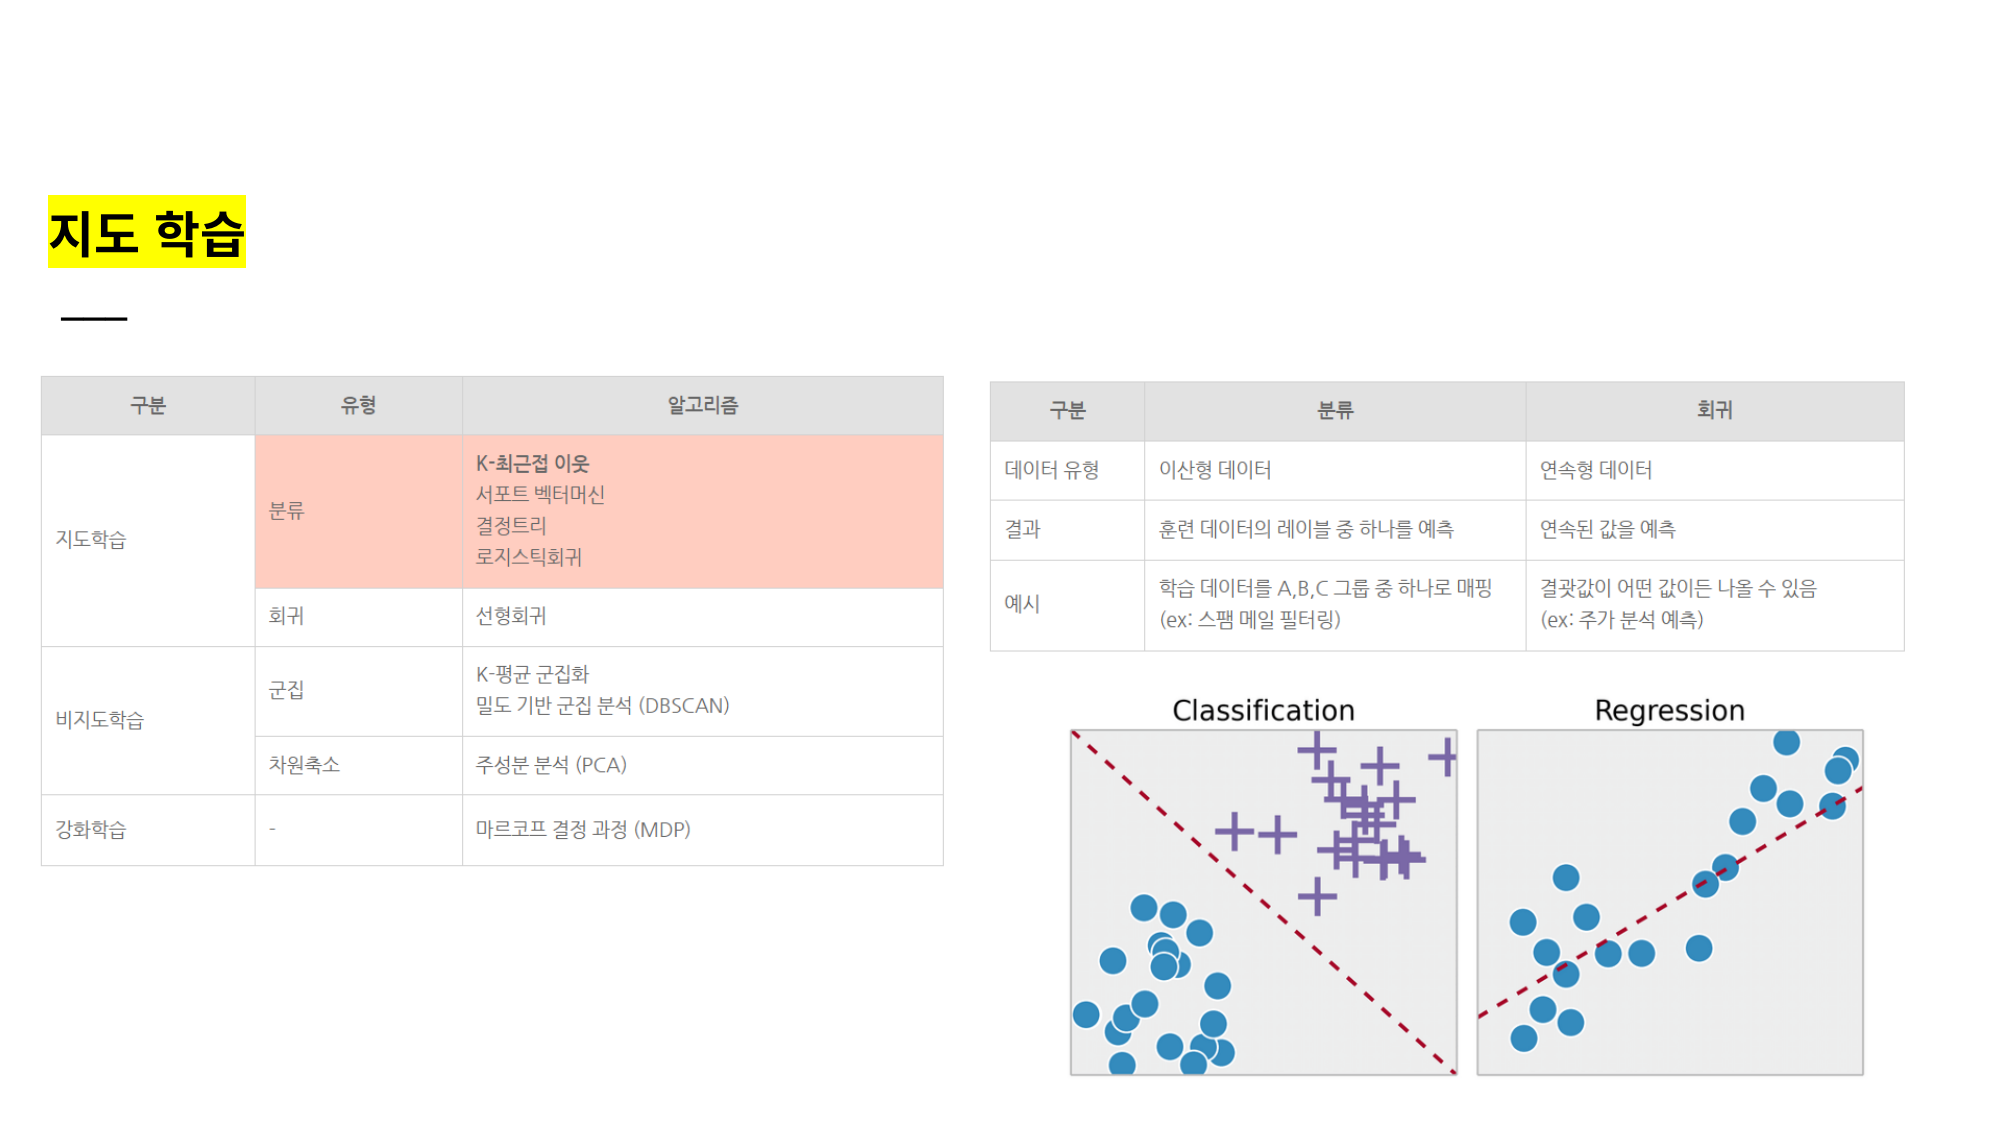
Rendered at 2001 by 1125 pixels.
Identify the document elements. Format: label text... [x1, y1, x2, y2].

text_box 지도 학습 ___ [33, 195, 609, 331]
picture [20, 354, 971, 885]
picture [973, 354, 1925, 1096]
